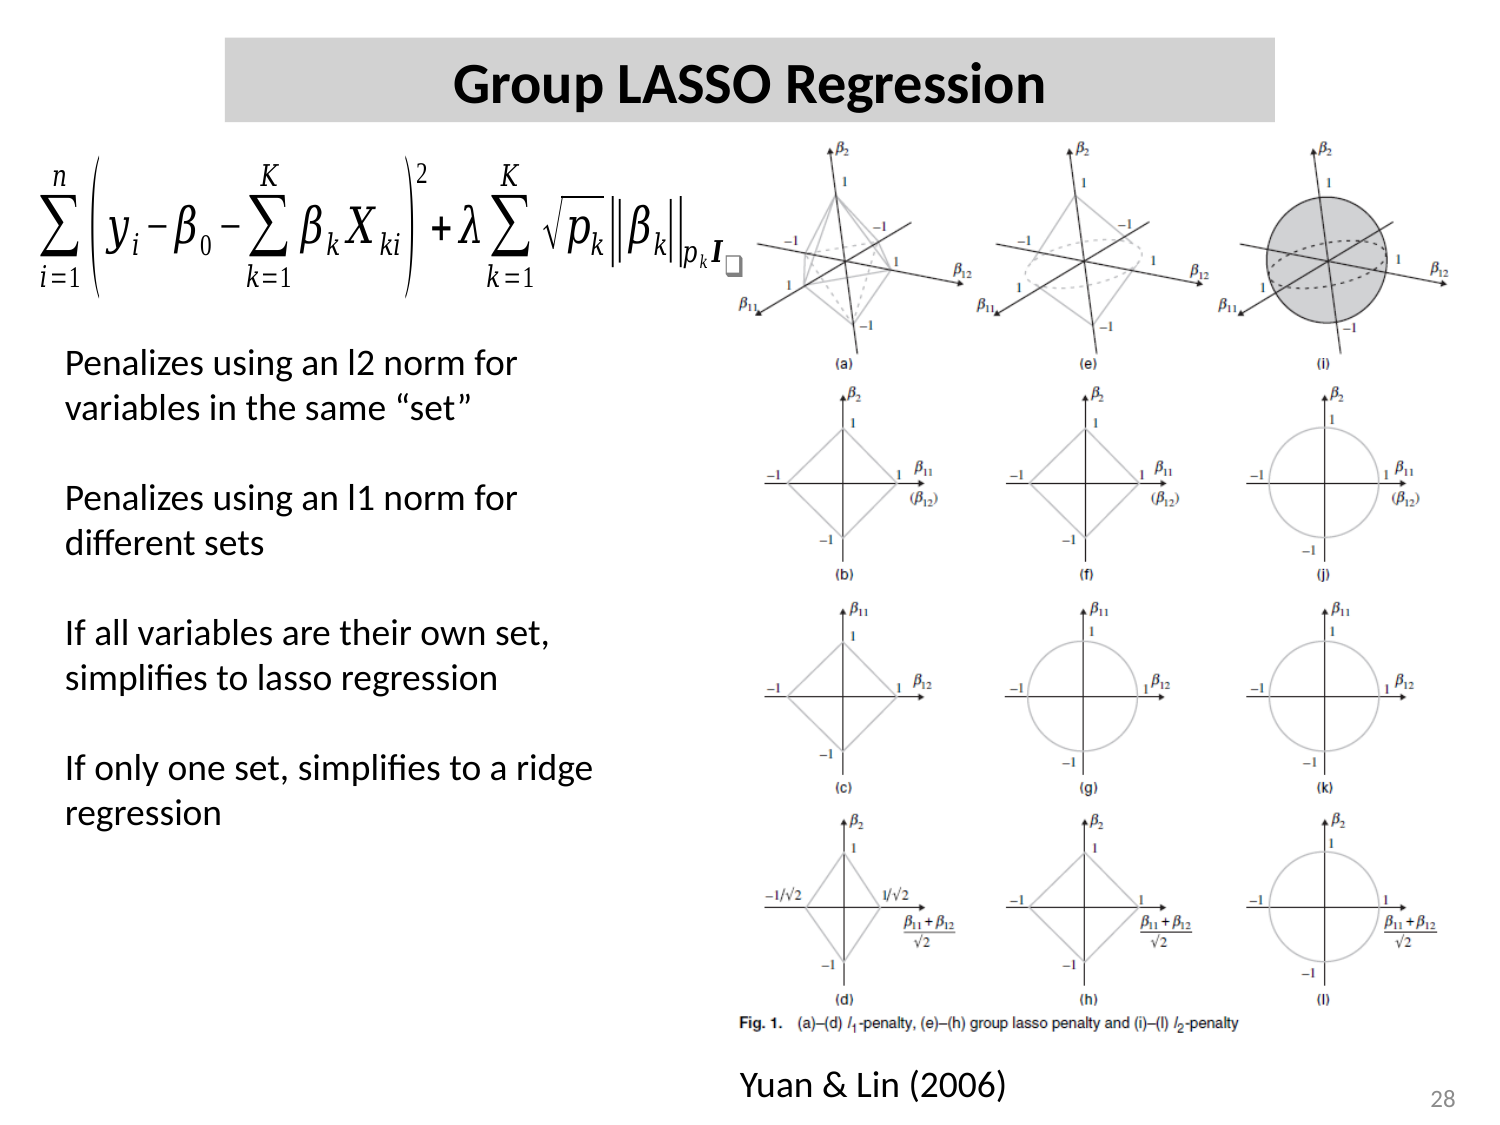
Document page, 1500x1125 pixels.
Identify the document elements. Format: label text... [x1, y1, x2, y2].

text_box Penalizes using an l2 norm for variables in the same “set” Penalizes using an l1 norm for different sets If all variables are their own set, simplifies to lasso regression If only one set, simplifies to a ridge regression [49, 331, 650, 841]
text_box Yuan & Lin (2006) [725, 1058, 1200, 1112]
slide_number 28 [1120, 1067, 1471, 1125]
text_box Group LASSO Regression [224, 37, 1275, 123]
picture [701, 138, 1500, 1050]
